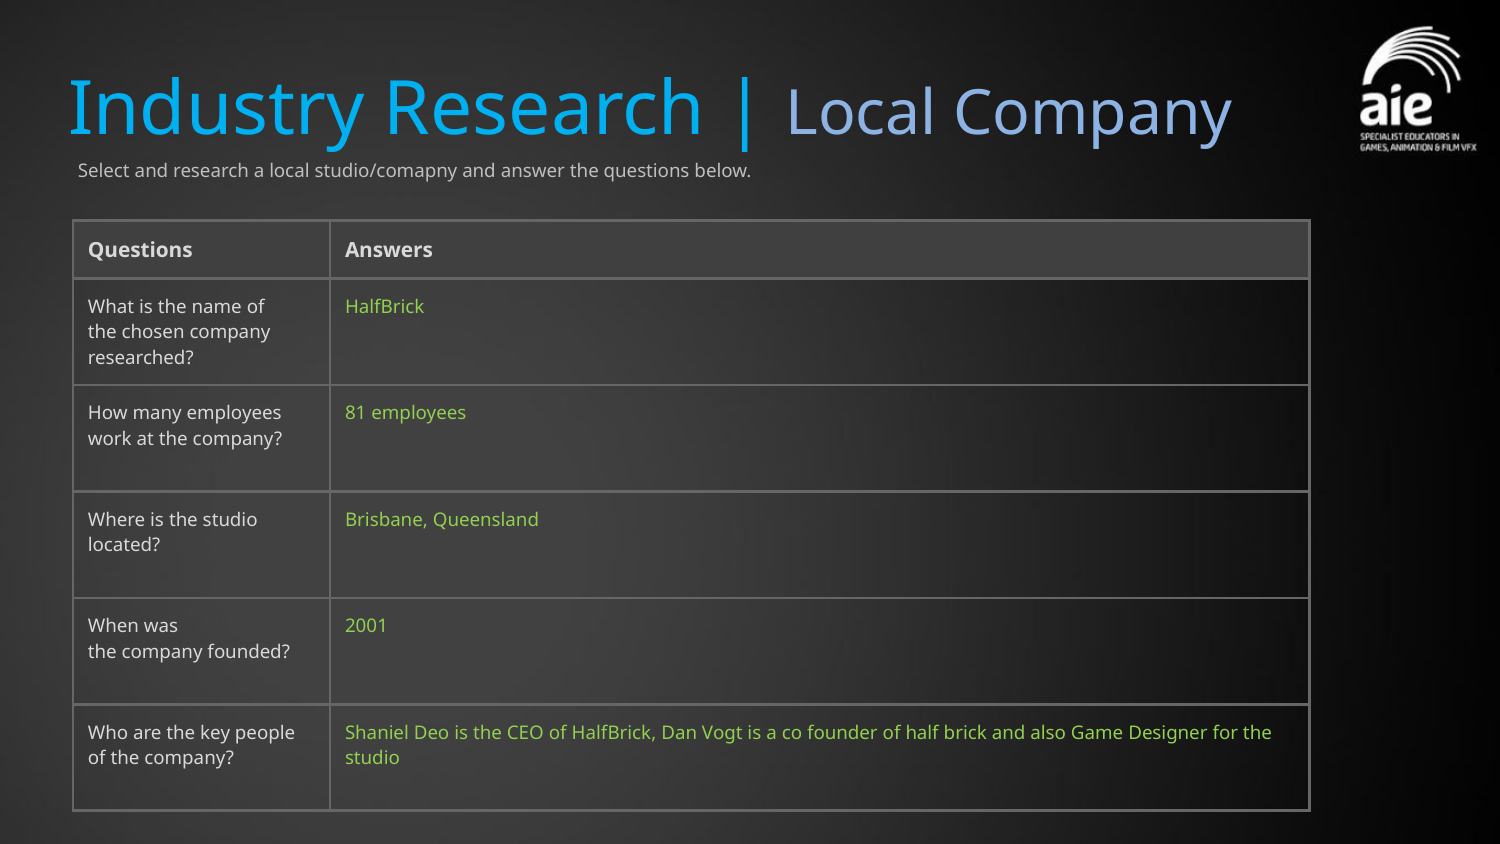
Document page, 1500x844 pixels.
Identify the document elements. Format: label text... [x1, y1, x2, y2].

table_cell How many employees work at the company? [74, 386, 329, 490]
table_cell When was the company founded? [74, 599, 329, 703]
title Industry Research | Local Company [53, 33, 1426, 175]
table_cell What is the name of the chosen company researched? [74, 280, 329, 384]
table_cell Who are the key people of the company? [74, 706, 329, 809]
table_cell 81 employees [331, 386, 1308, 490]
table_cell Where is the studio located? [74, 493, 329, 597]
picture [0, 0, 1500, 844]
table_cell Brisbane, Queensland [331, 493, 1308, 597]
table_cell Shaniel Deo is the CEO of HalfBrick, Dan Vogt is a co founder of half brick and also Game Designer for the studio [331, 706, 1308, 809]
table_cell HalfBrick [331, 280, 1308, 384]
list Select and research a local studio/comapny and answer the questions below. [62, 175, 1398, 220]
table_header Questions [74, 222, 329, 277]
table_cell 2001 [331, 599, 1308, 703]
table_header Answers [331, 222, 1308, 277]
